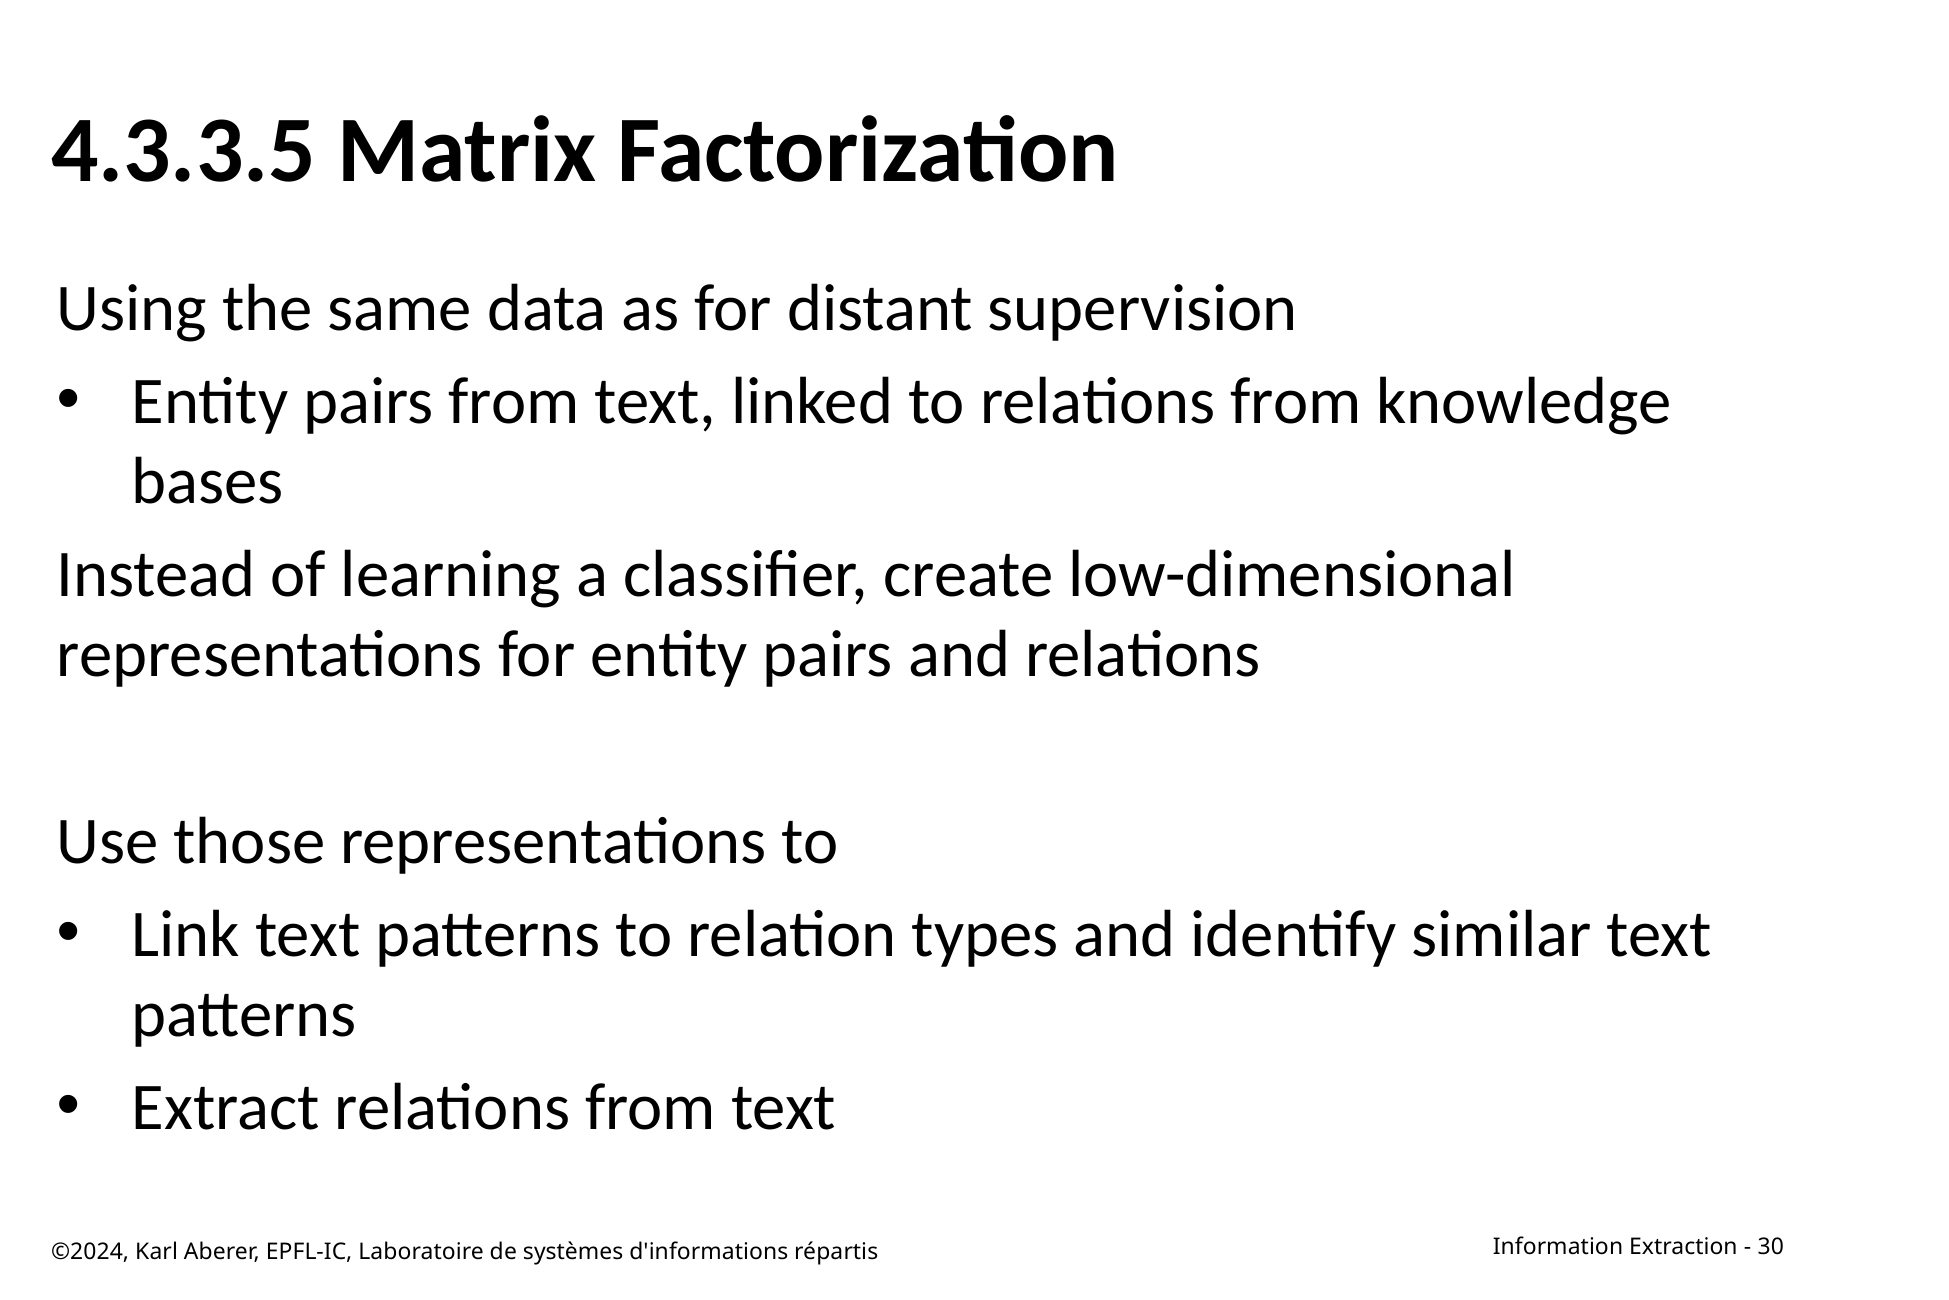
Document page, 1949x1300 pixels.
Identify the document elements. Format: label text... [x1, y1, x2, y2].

footer ©2024, Karl Aberer, EPFL-IC, Laboratoire de systèmes d'informations répartis [32, 1227, 1284, 1271]
title 4.3.3.5 Matrix Factorization [32, 57, 1803, 232]
list Using the same data as for distant supervision Entity pairs from text, linked to relations from knowledge bases Instead of learning a classifier, create low-dimensional representations for entity pairs and relations Use those representations to Link text patterns to relation types and identify similar text patterns Extract relations from text [37, 253, 1809, 1208]
